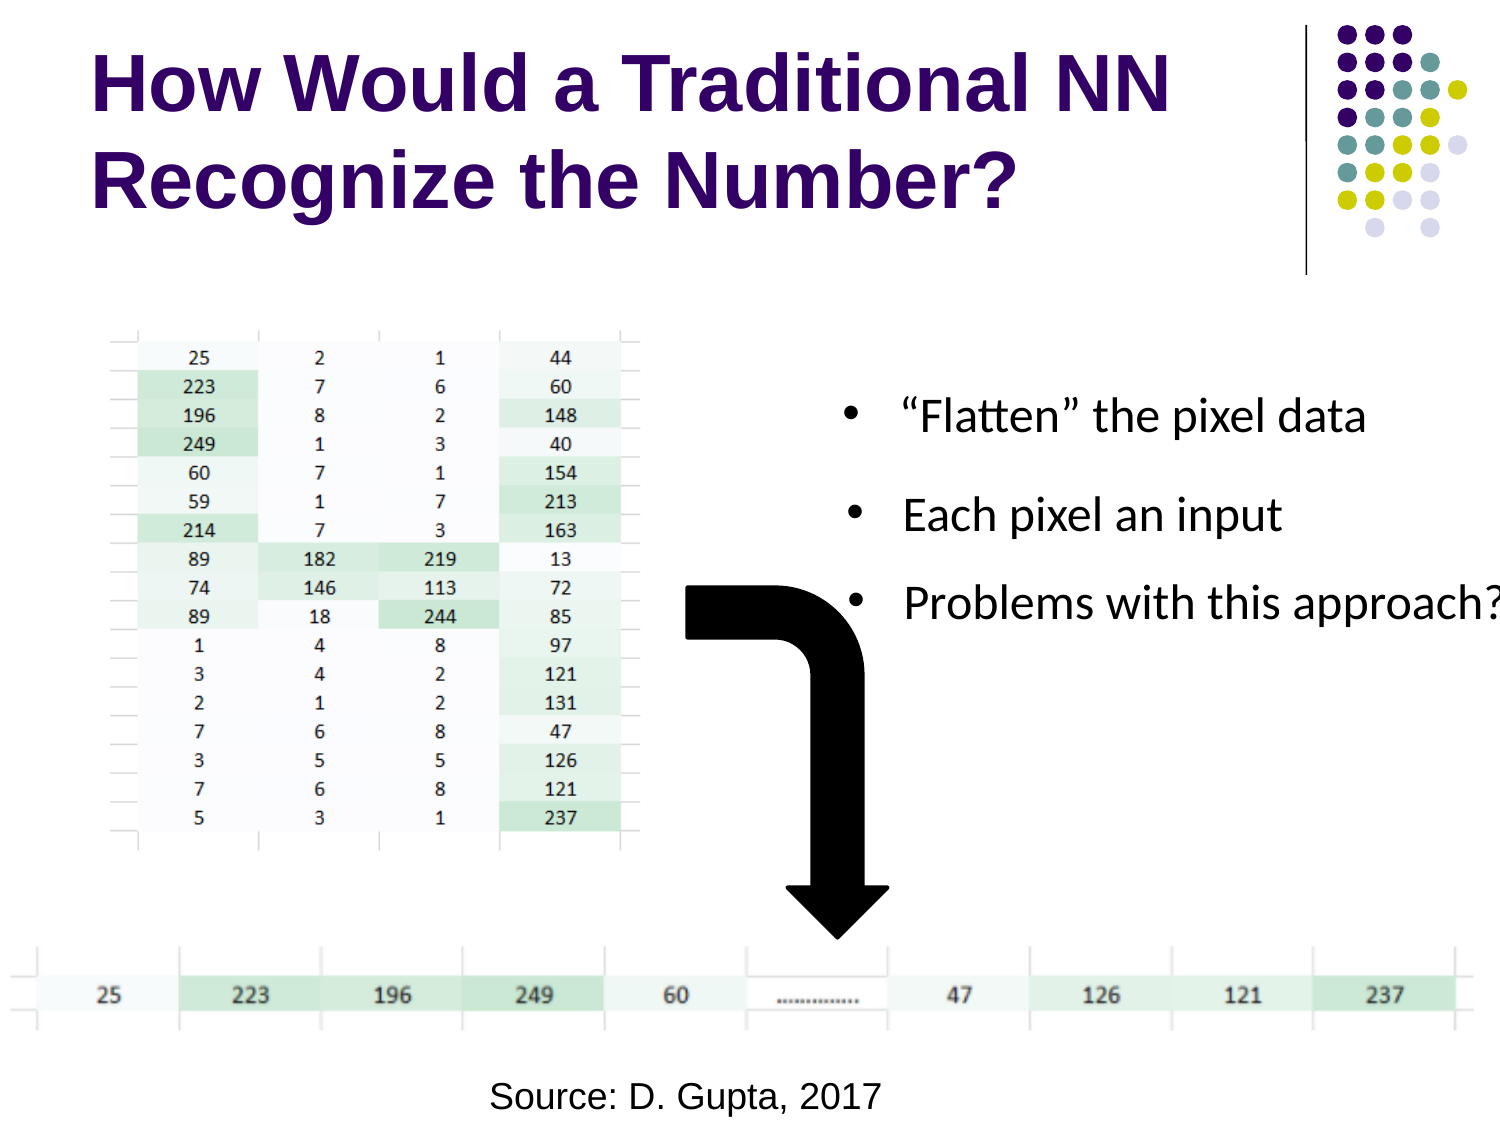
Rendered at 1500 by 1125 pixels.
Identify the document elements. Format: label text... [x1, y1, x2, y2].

text_box Source: D. Gupta, 2017 [474, 1082, 898, 1125]
text_box Problems with this approach? [832, 561, 1500, 637]
text_box Each pixel an input [831, 474, 1299, 549]
picture [87, 310, 665, 863]
title How Would a Traditional NN Recognize the Number? [74, 19, 1313, 233]
text_box “Flatten” the pixel data [827, 374, 1383, 510]
text_box [685, 585, 890, 935]
picture [0, 937, 1500, 1073]
